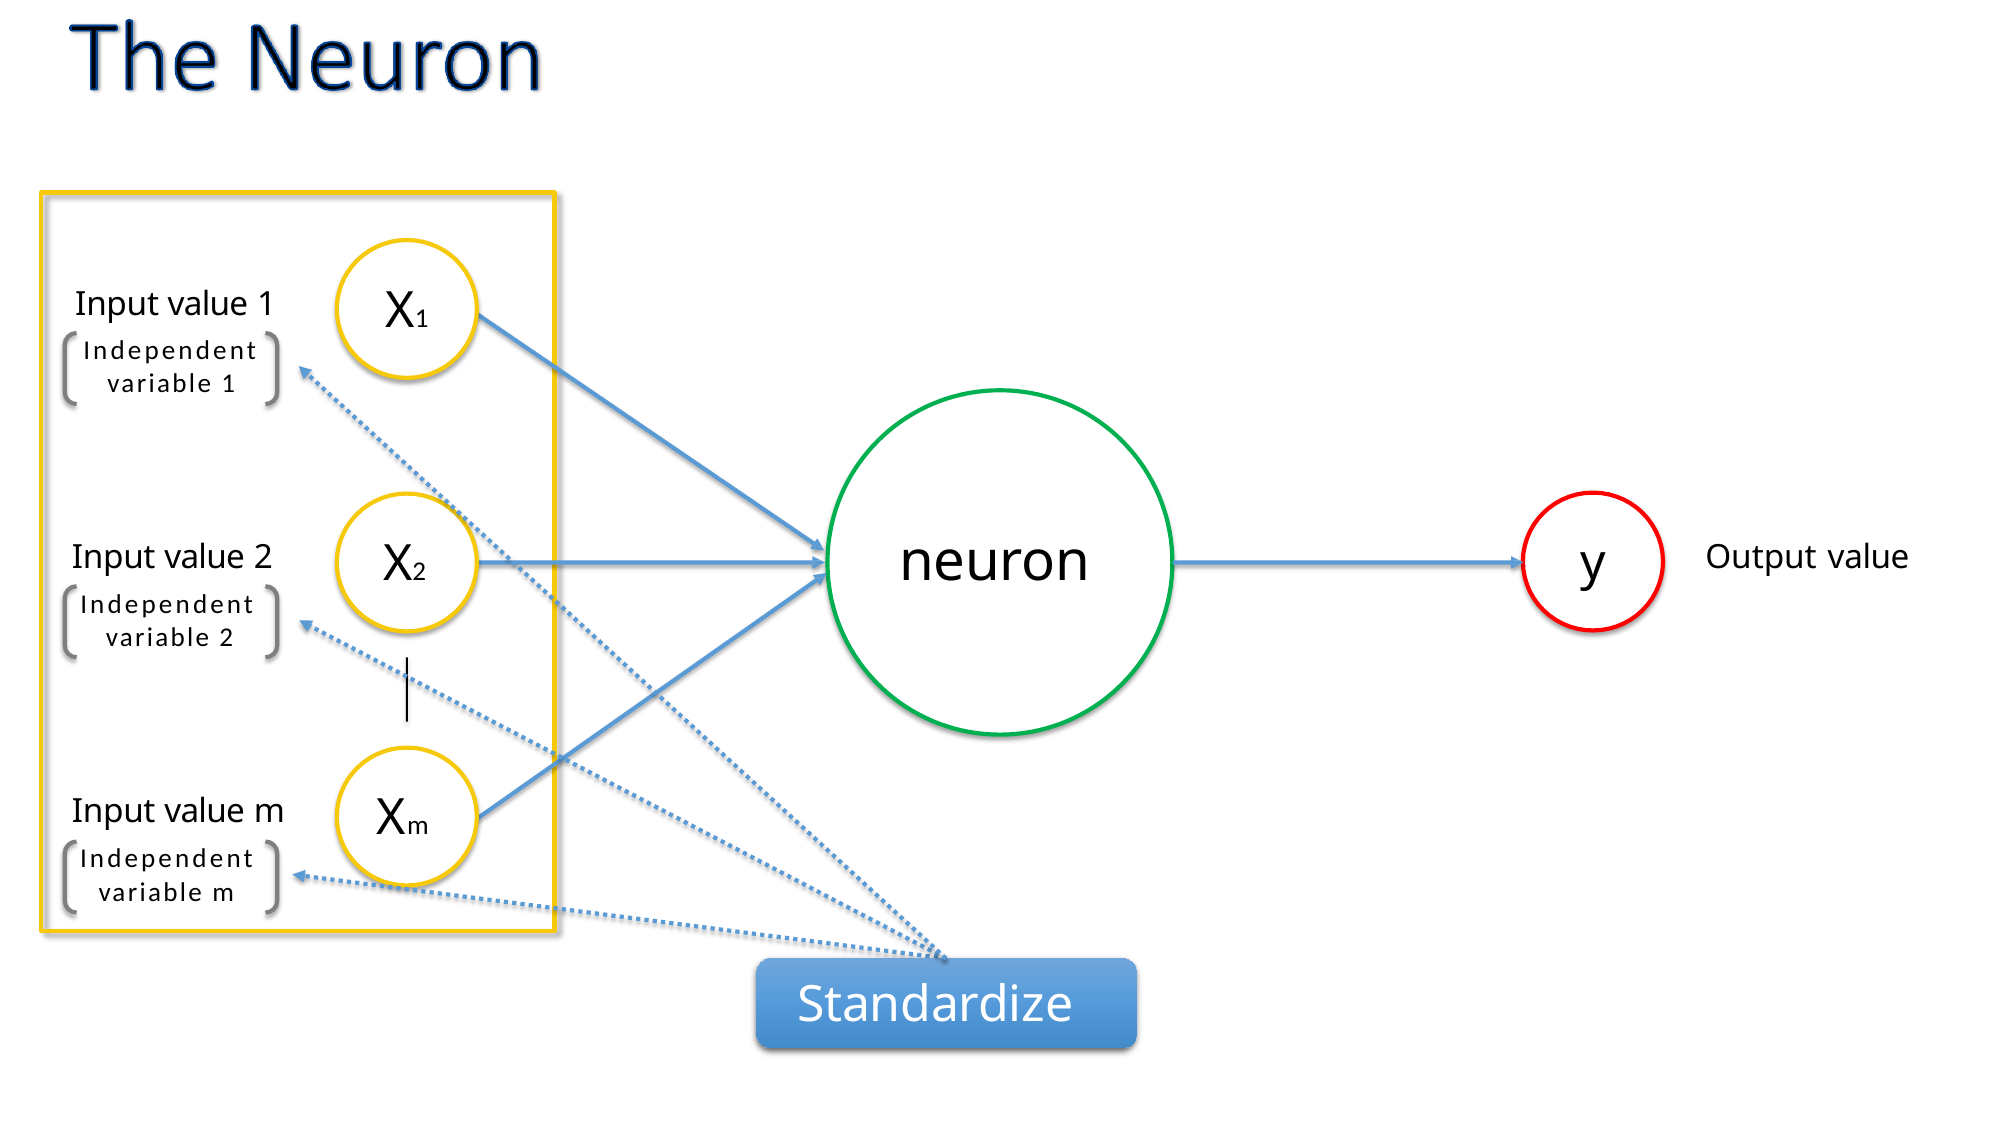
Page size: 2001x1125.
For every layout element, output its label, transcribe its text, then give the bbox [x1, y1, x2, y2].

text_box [328, 234, 846, 327]
text_box Output value [1703, 533, 1926, 576]
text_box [55, 327, 1543, 1077]
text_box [279, 349, 955, 971]
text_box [1543, 487, 1672, 643]
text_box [34, 185, 1181, 946]
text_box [66, 15, 545, 97]
